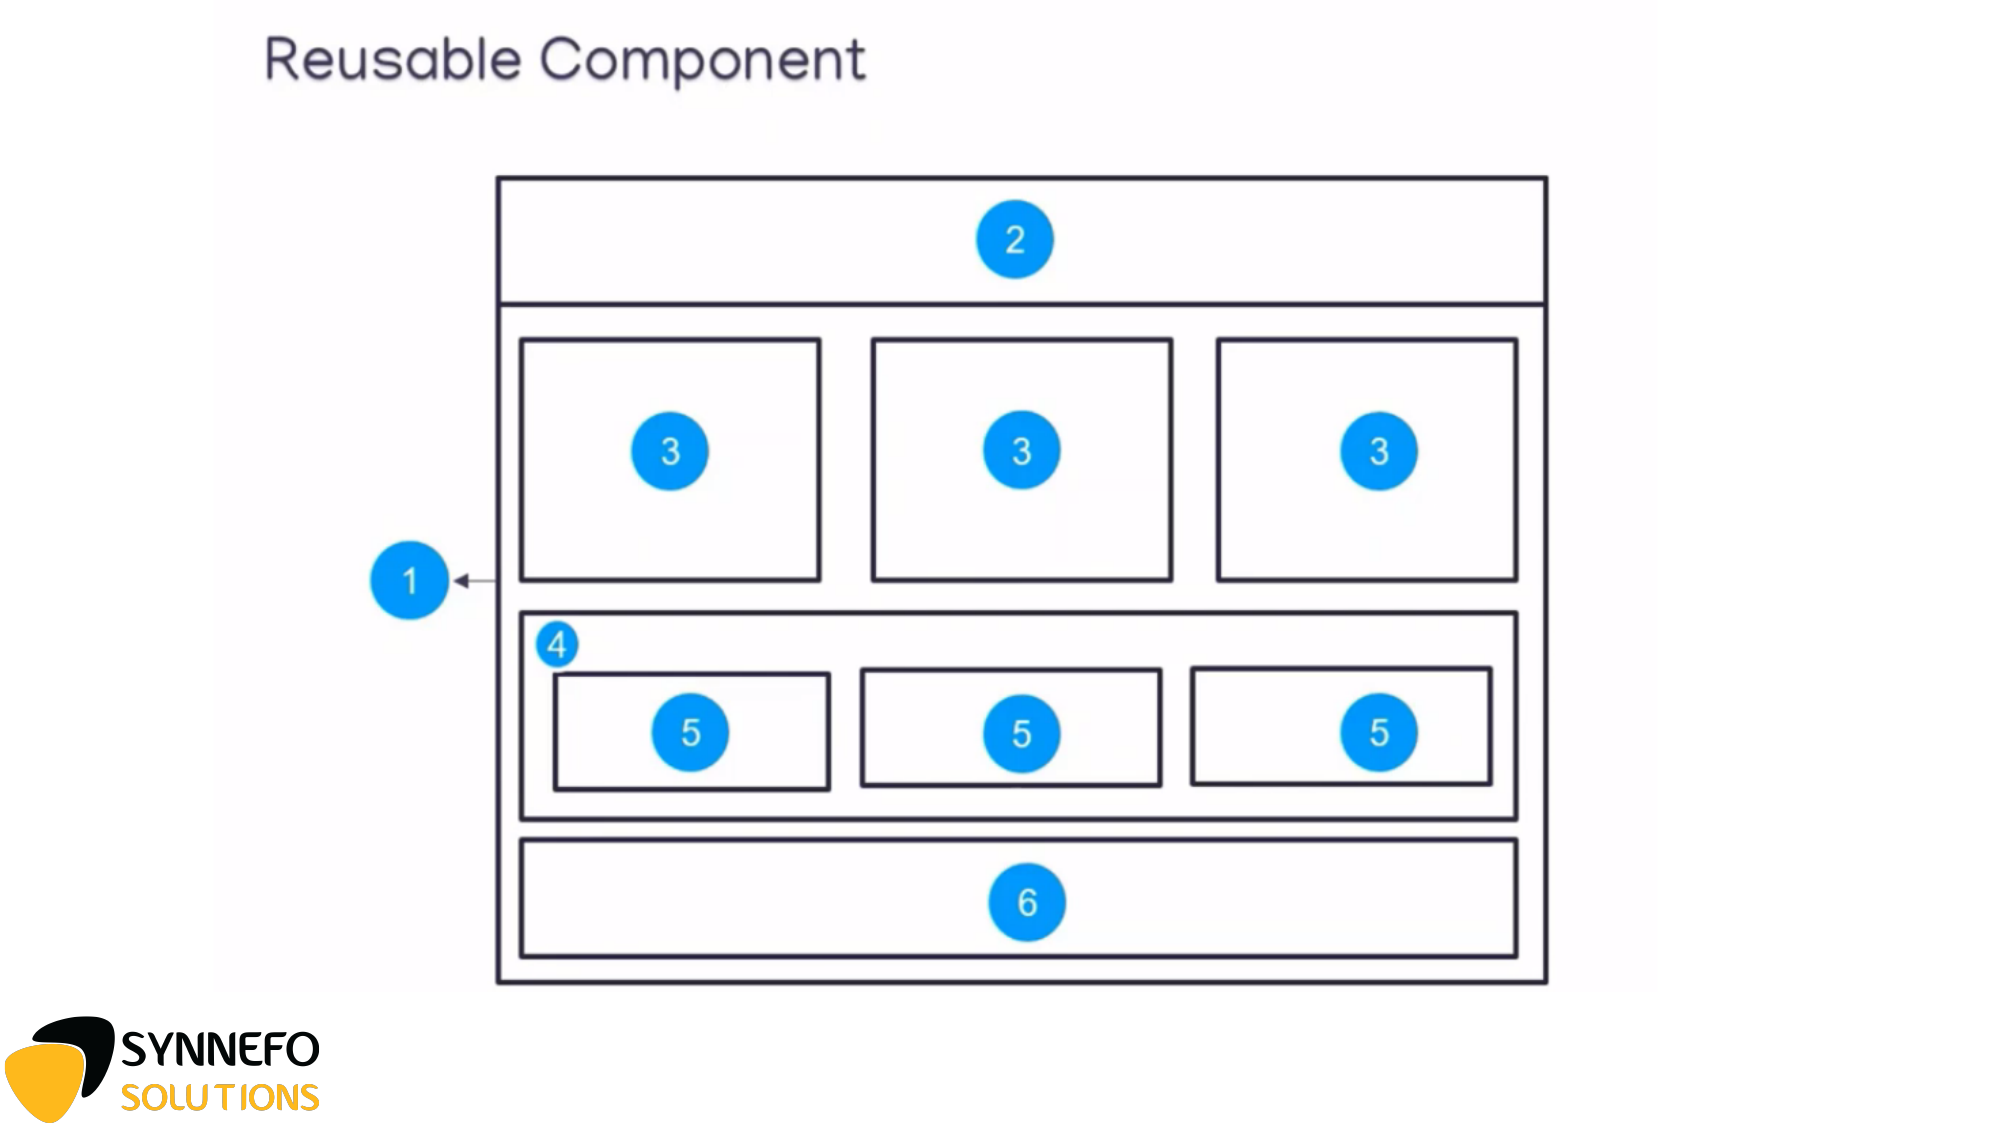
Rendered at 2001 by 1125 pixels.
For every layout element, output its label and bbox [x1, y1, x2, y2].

picture [213, 0, 1658, 992]
picture [0, 1009, 358, 1125]
